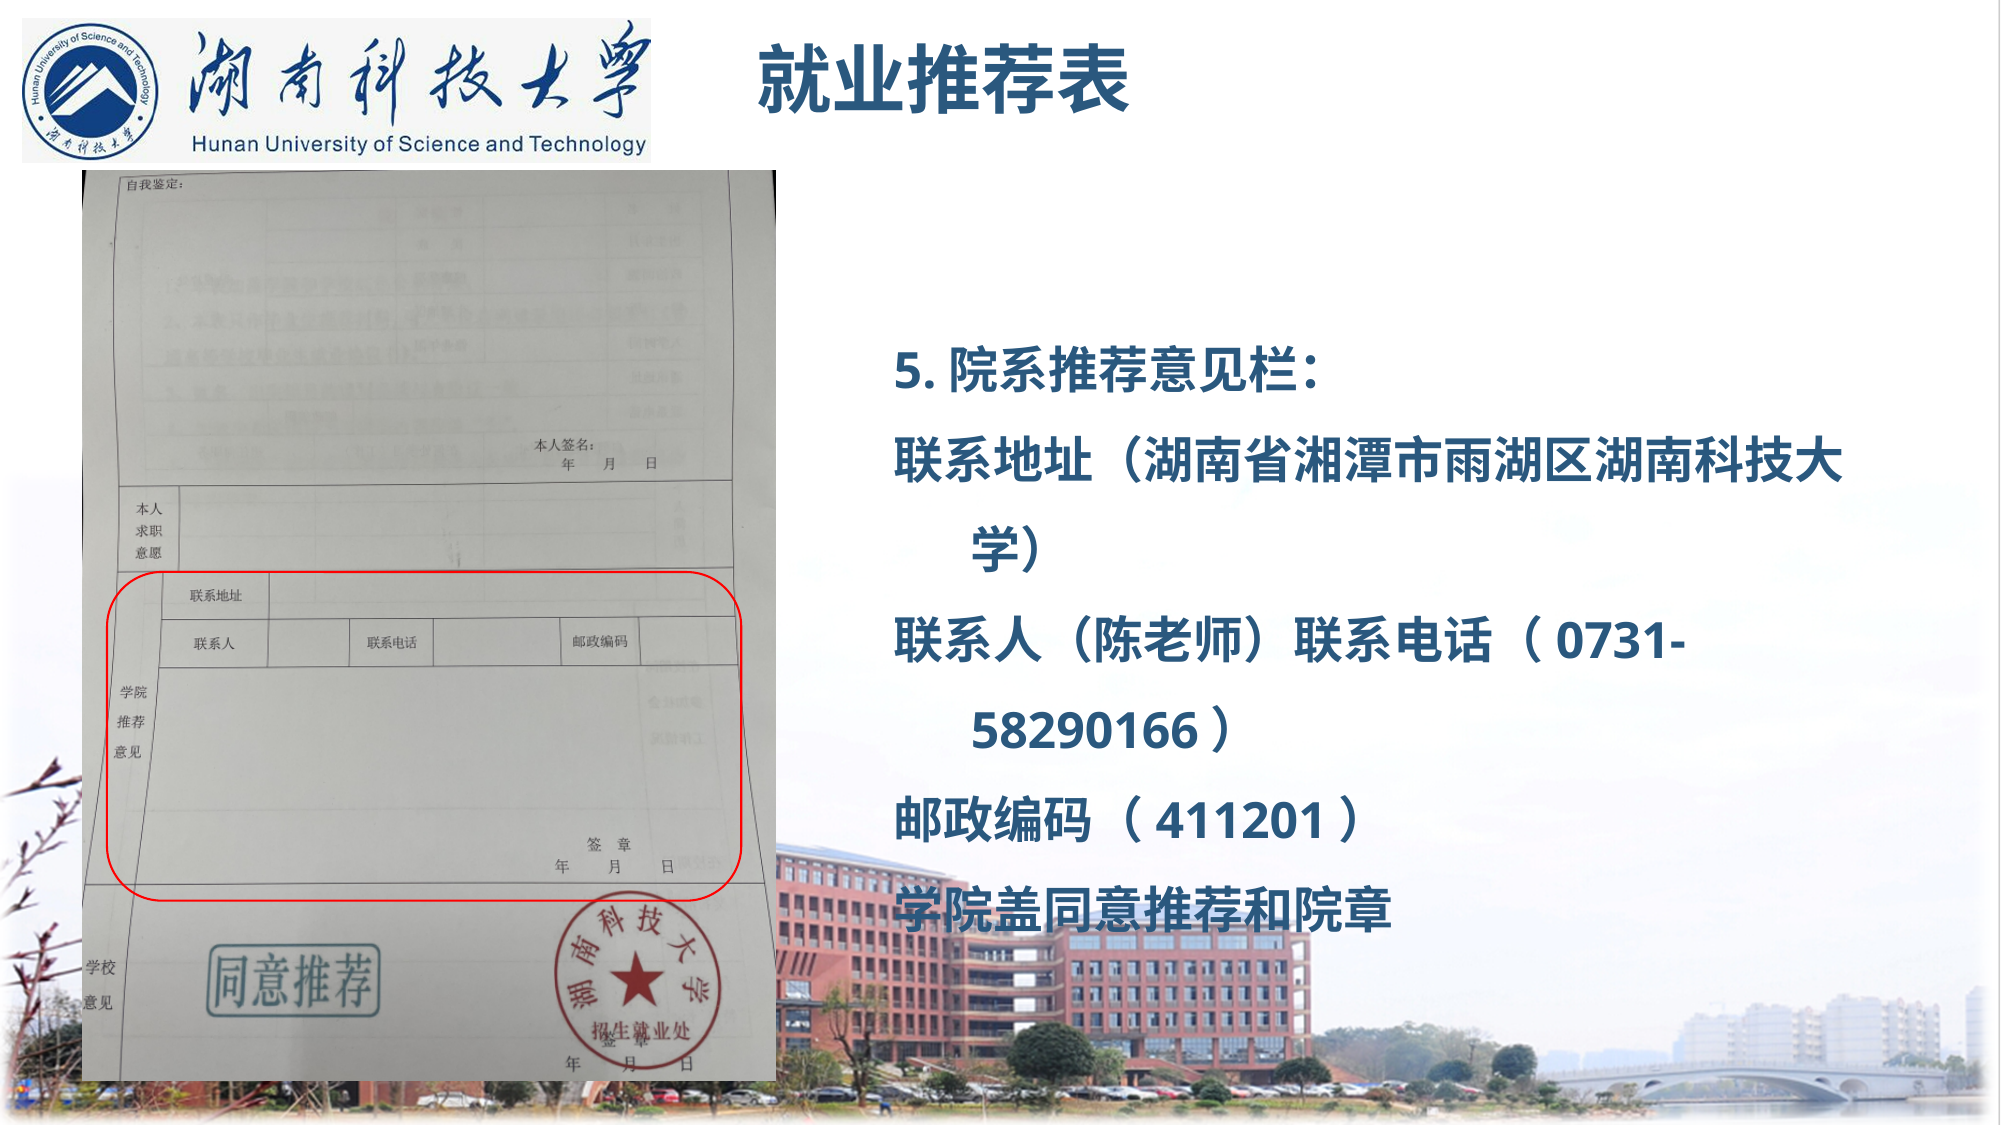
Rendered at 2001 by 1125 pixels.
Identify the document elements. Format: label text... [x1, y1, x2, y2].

picture [0, 0, 2001, 1125]
text_box 就业推荐表 [741, 42, 1879, 130]
